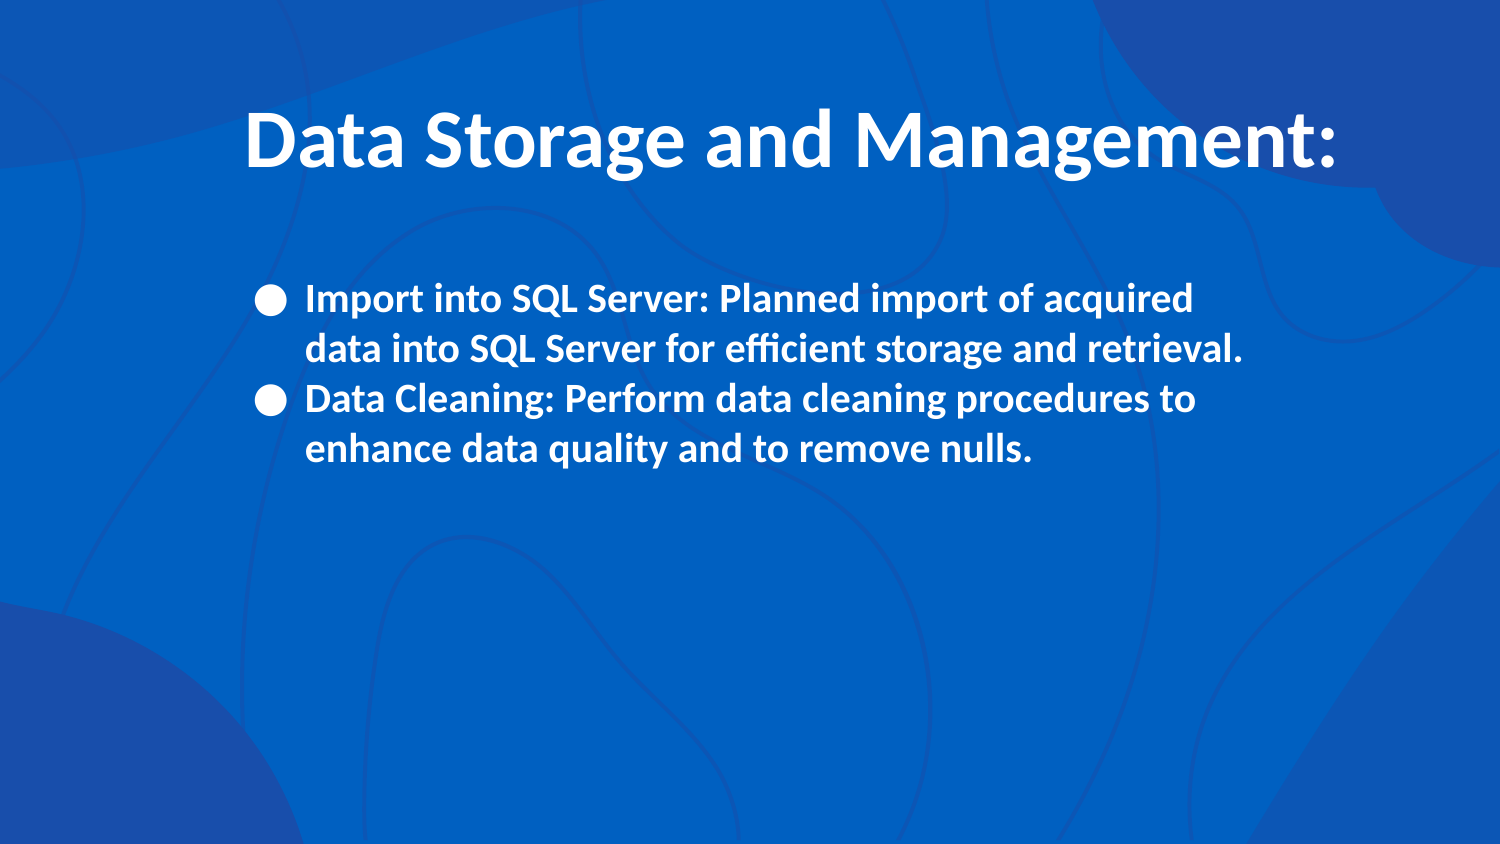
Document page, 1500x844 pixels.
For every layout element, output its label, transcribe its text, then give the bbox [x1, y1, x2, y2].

title Data Storage and Management: [28, 88, 1481, 219]
list Import into SQL Server: Planned import of acquired data into SQL Server for efficient storage and retrieval. Data Cleaning: Perform data cleaning procedures to enhance data quality and to remove nulls. [214, 205, 1295, 756]
